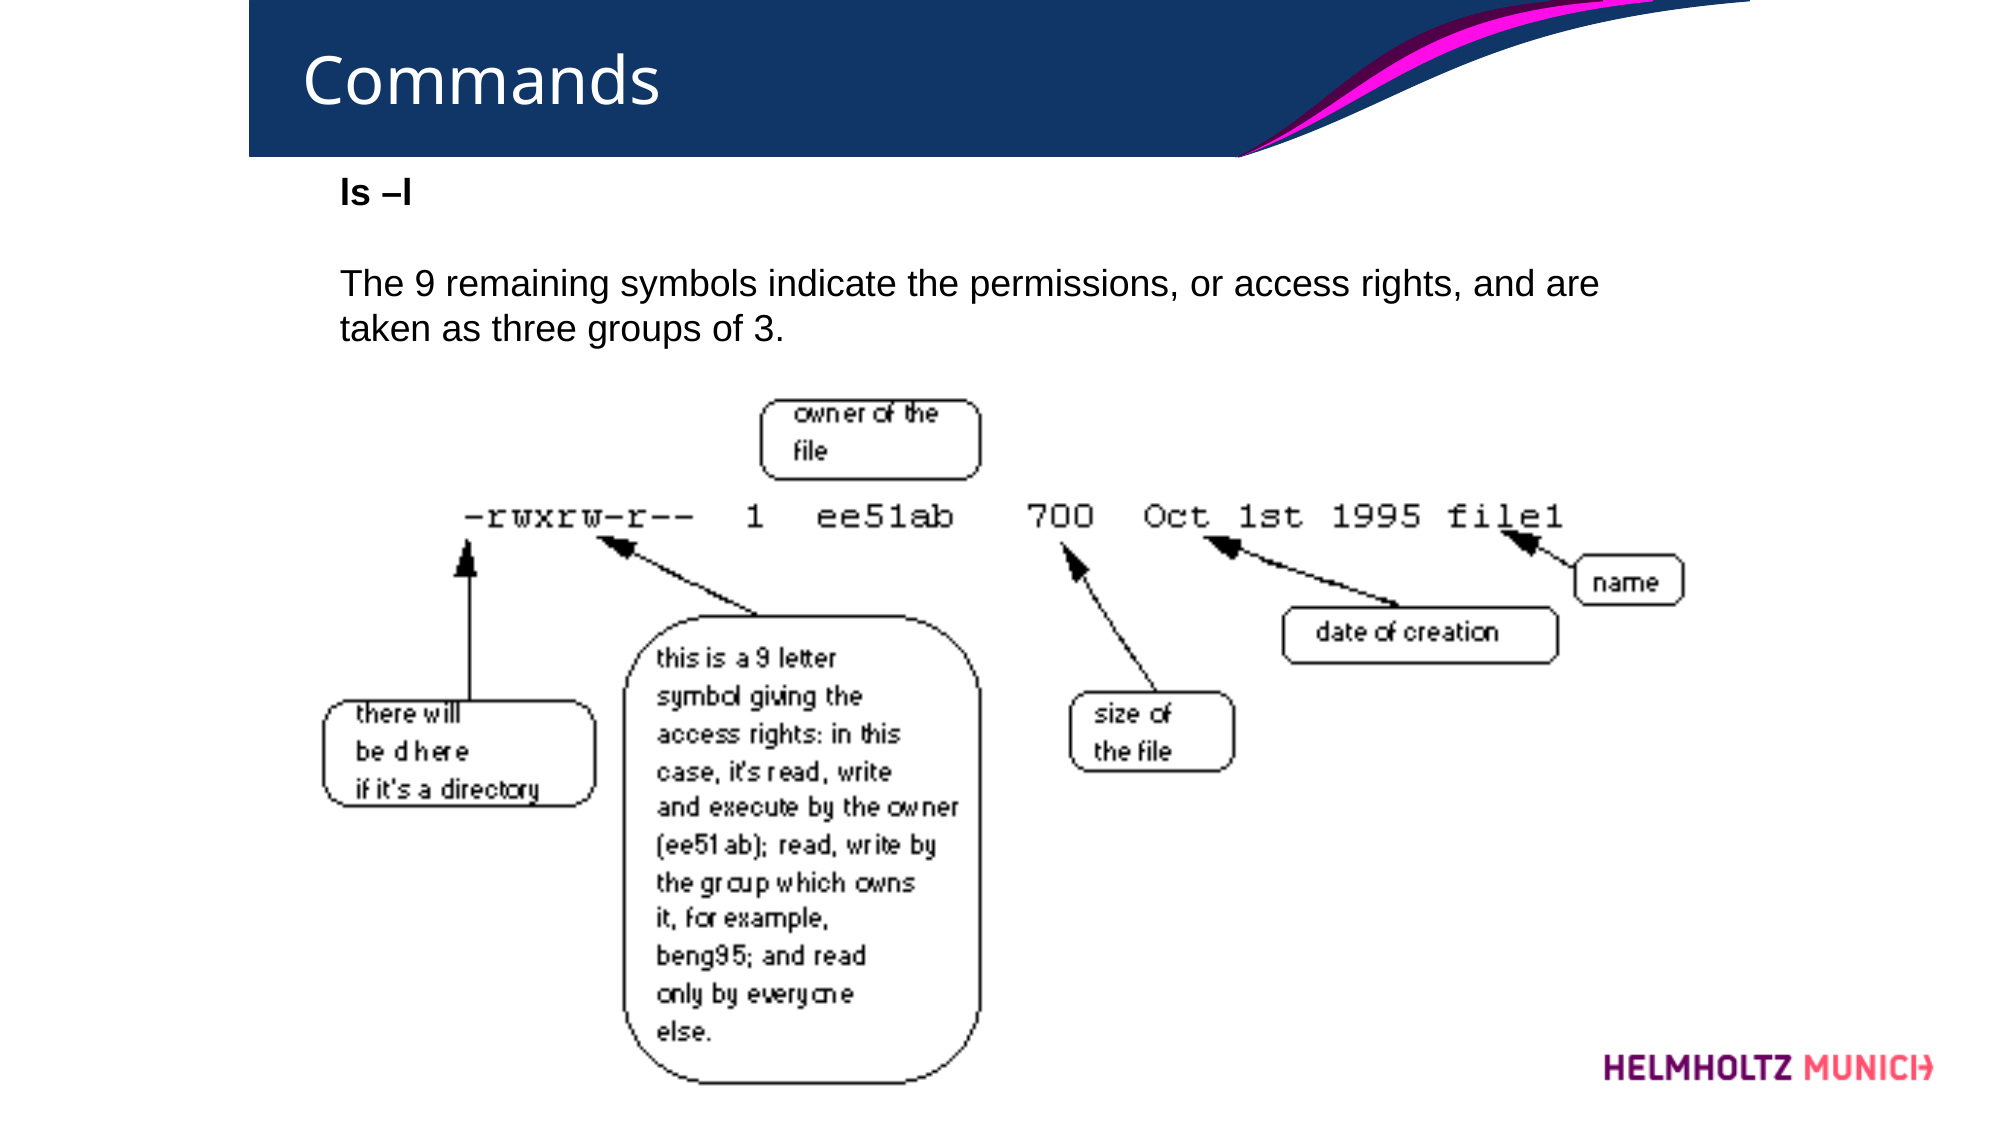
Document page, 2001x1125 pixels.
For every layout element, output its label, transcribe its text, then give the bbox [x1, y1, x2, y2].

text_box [249, 0, 1750, 157]
list ls –l The 9 remaining symbols indicate the permissions, or access rights, and are taken as three groups of 3. [324, 160, 1675, 397]
picture [297, 397, 1943, 1115]
